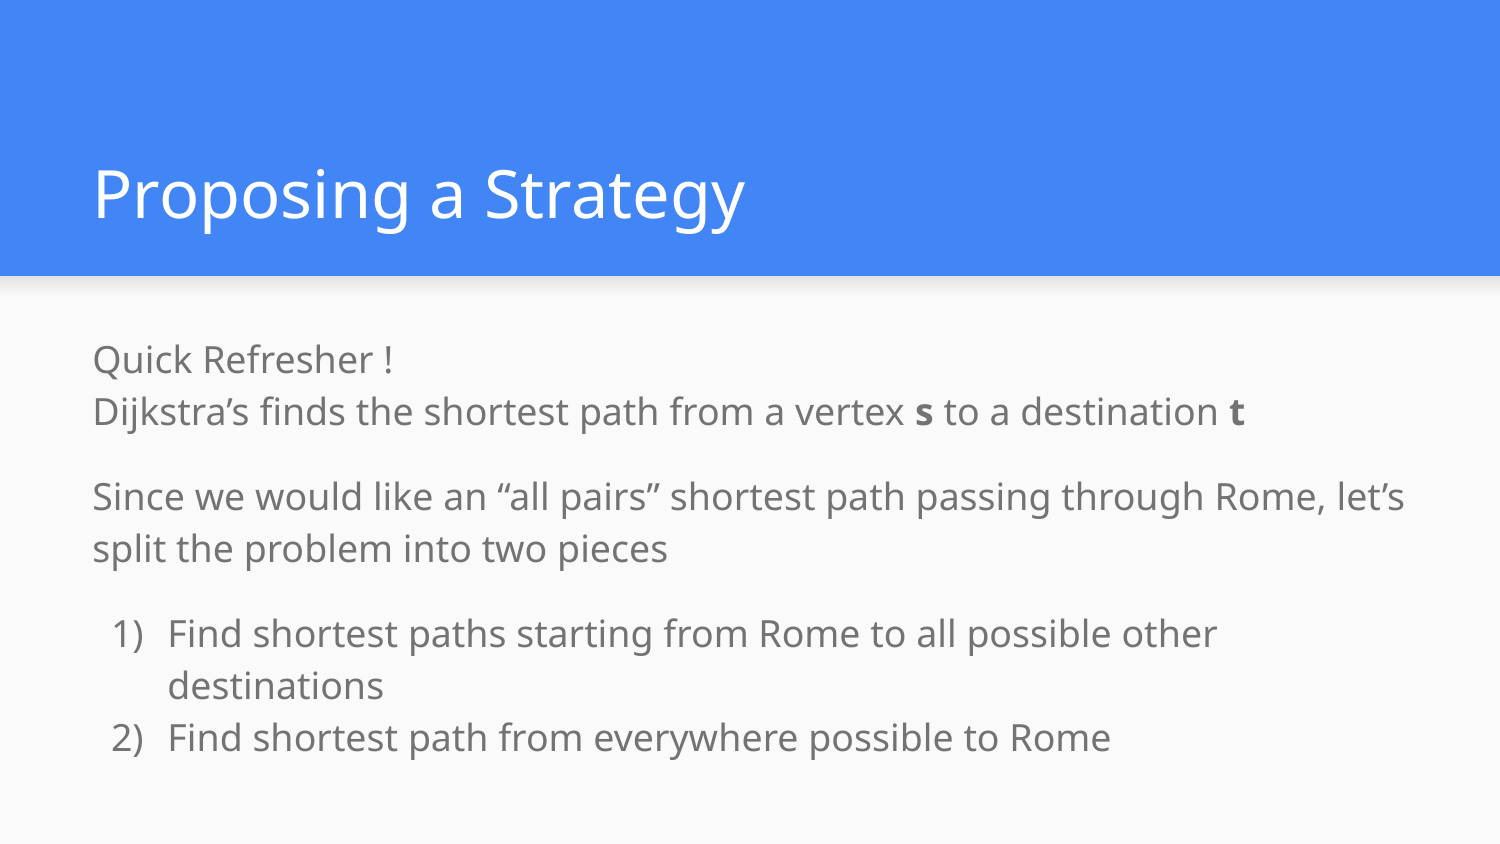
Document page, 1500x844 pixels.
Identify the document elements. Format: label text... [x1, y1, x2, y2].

list Quick Refresher ! Dijkstra’s finds the shortest path from a vertex s to a destination t Since we would like an “all pairs” shortest path passing through Rome, let’s split the problem into two pieces Find shortest paths starting from Rome to all possible other destinations Find shortest path from everywhere possible to Rome [77, 314, 1427, 760]
title Proposing a Strategy [77, 121, 1427, 248]
